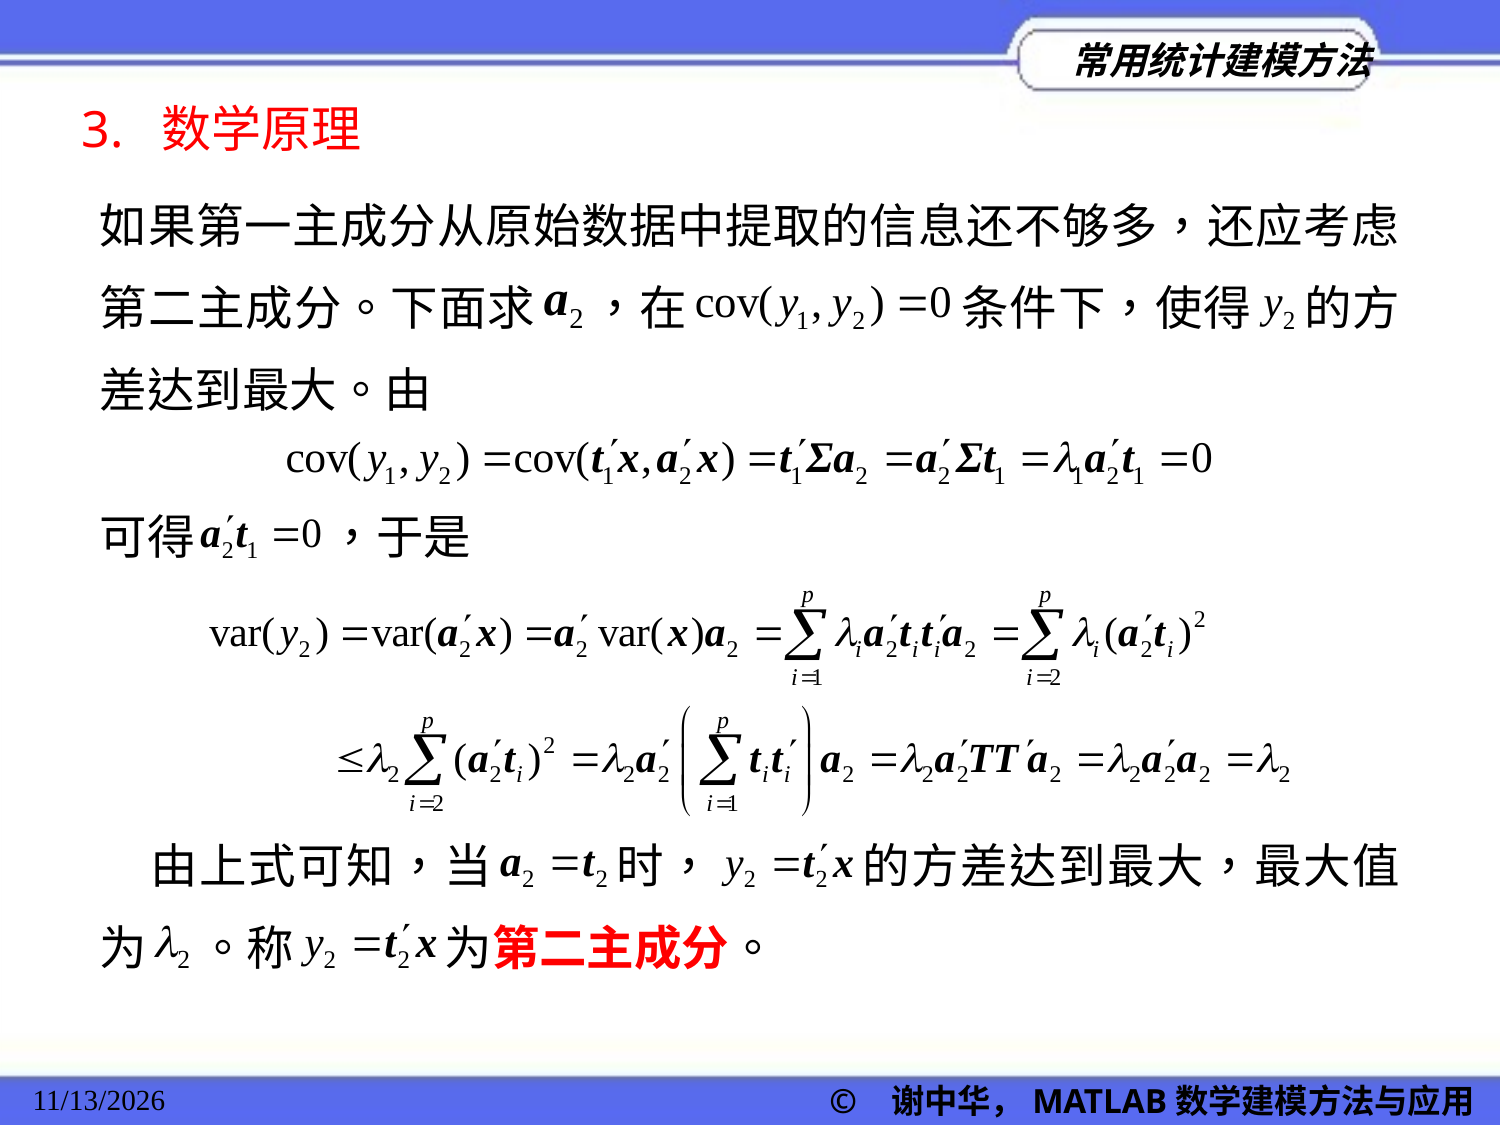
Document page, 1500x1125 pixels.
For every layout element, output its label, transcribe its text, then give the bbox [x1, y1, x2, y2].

text_box 3. 数学原理 [66, 89, 1046, 165]
picture [0, 0, 1500, 1125]
footer © 谢中华，MATLAB数学建模方法与应用 [809, 1076, 1495, 1123]
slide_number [17, 1077, 356, 1120]
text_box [99, 184, 1400, 988]
